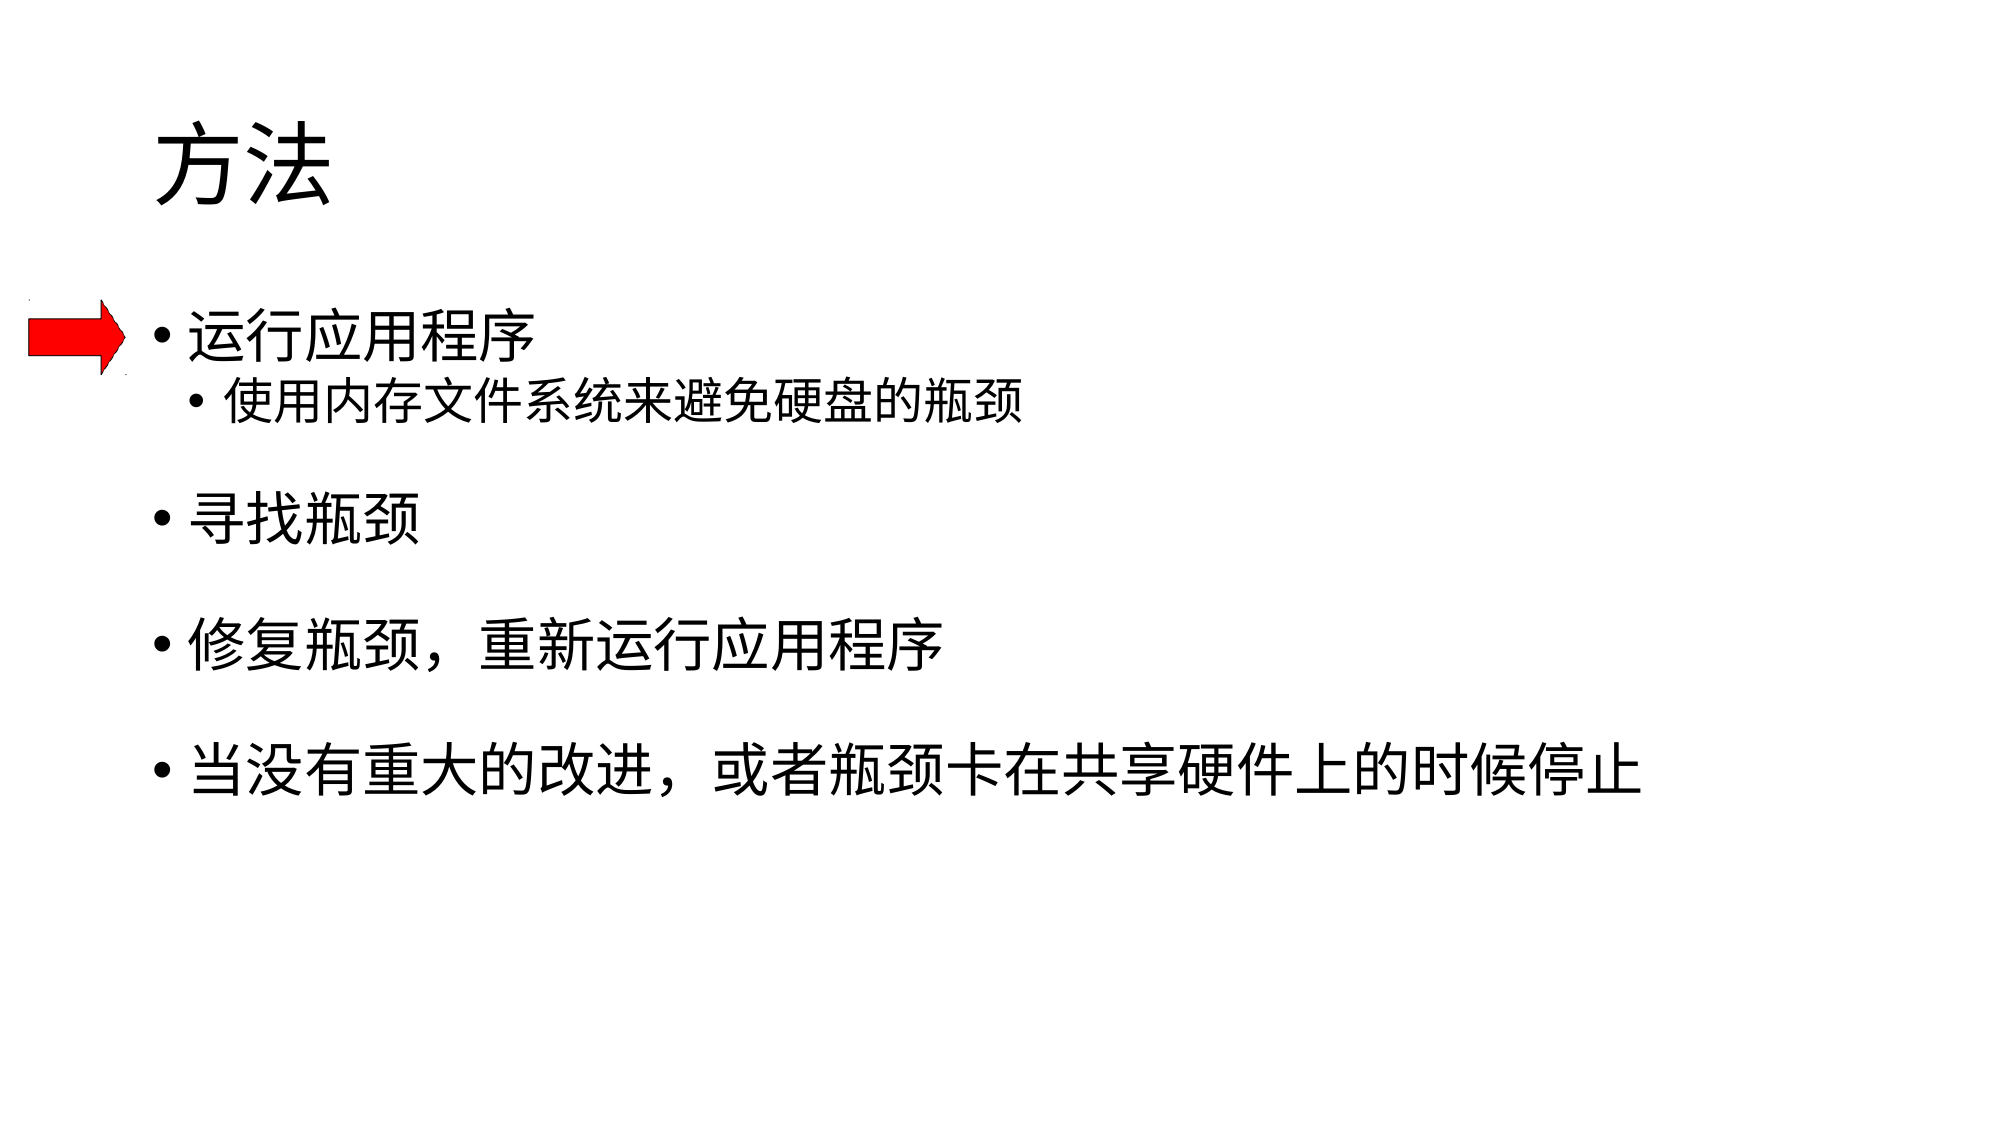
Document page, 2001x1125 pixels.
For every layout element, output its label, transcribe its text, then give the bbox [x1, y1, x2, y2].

text_box 运行应用程序 使用内存文件系统来避免硬盘的瓶颈 寻找瓶颈 修复瓶颈，重新运行应用程序 当没有重大的改进，或者瓶颈卡在共享硬件上的时候停止 [137, 299, 1863, 1014]
picture [21, 299, 138, 377]
text_box 方法 [137, 59, 1863, 278]
